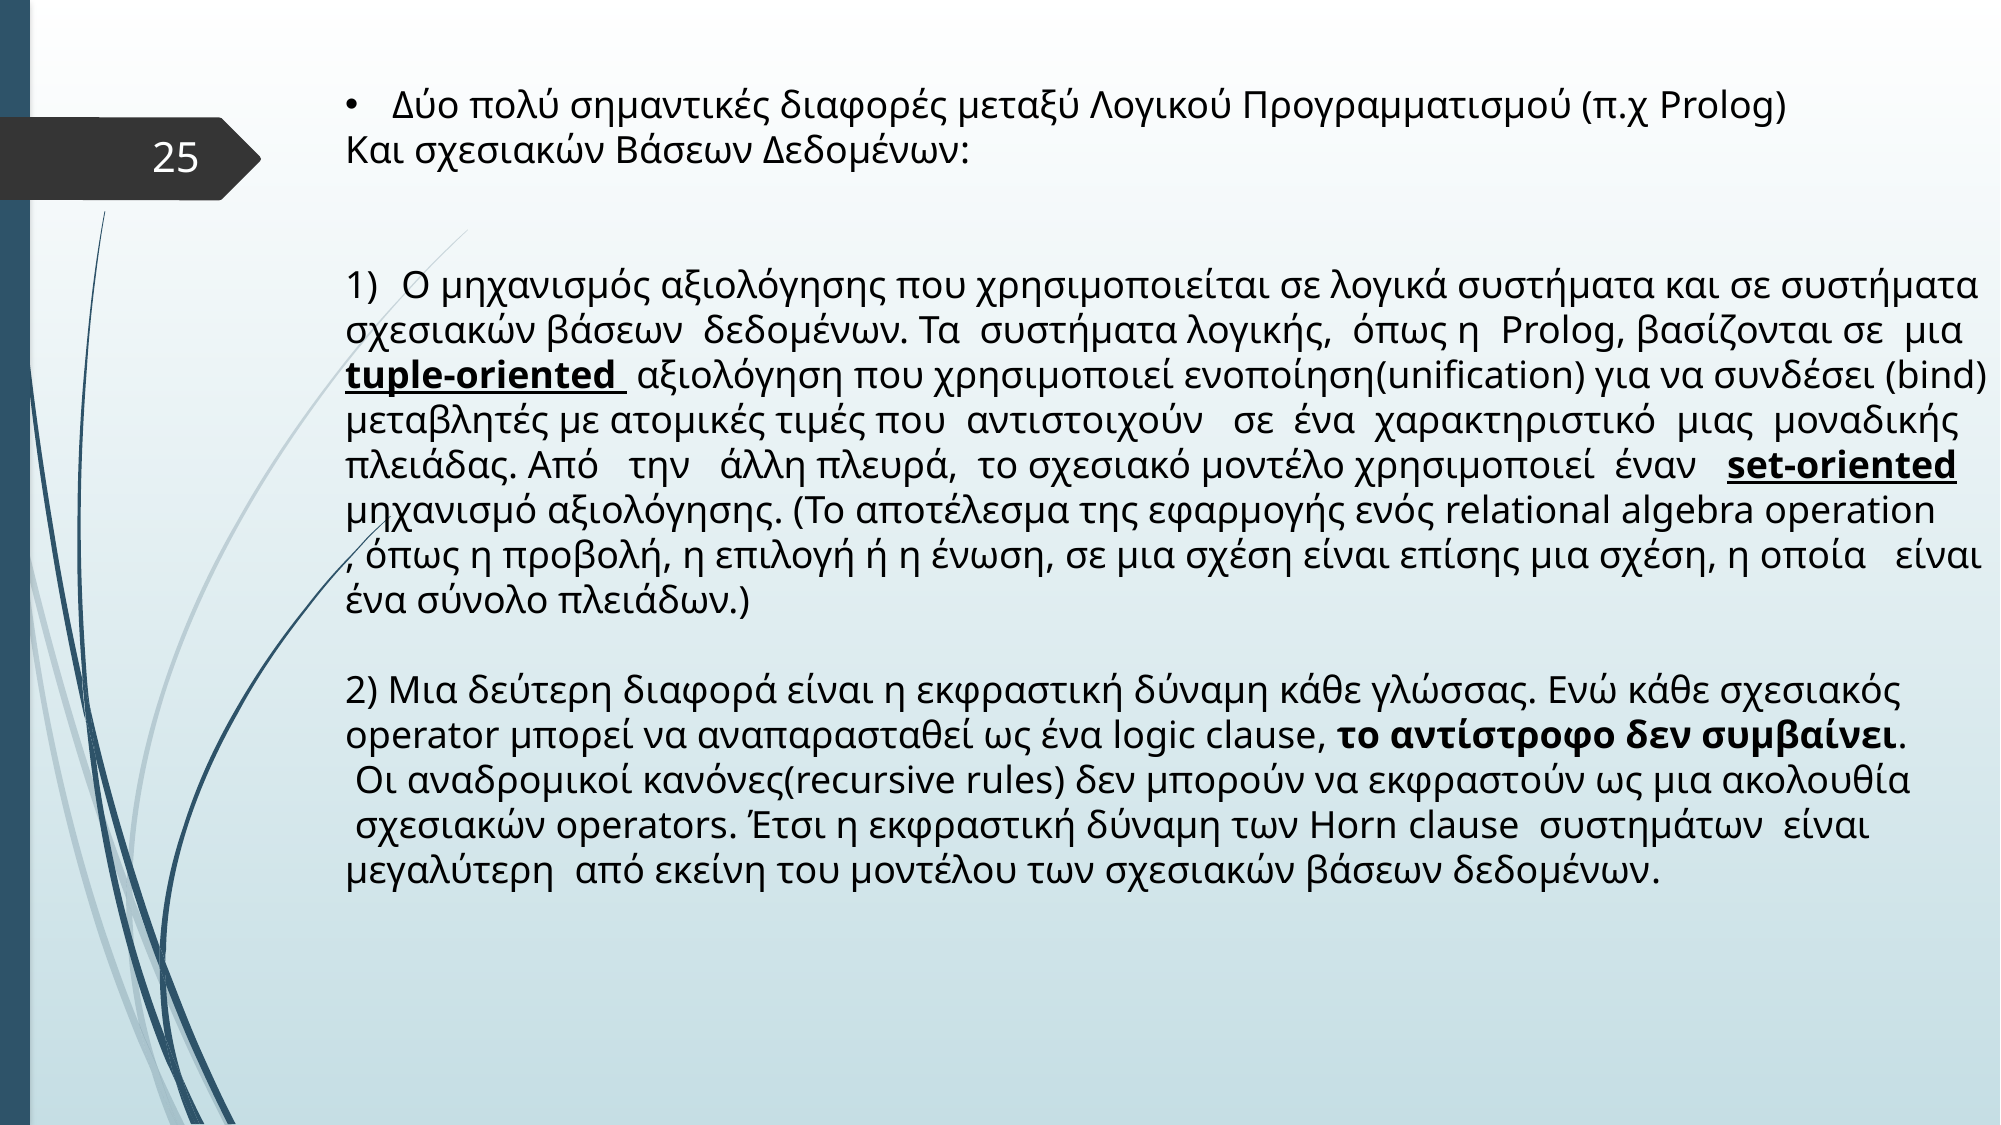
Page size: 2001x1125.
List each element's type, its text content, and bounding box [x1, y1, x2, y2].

text_box Δύο πολύ σημαντικές διαφορές μεταξύ Λογικού Προγραμματισμού (π.χ Prolog) Και σχεσιακών Βάσεων Δεδομένων: Ο μηχανισμός αξιολόγησης που χρησιμοποιείται σε λογικά συστήματα και σε συστήματα σχεσιακών βάσεων δεδομένων. Τα συστήματα λογικής, όπως η Prolog, βασίζονται σε μια tuple-oriented αξιολόγηση που χρησιμοποιεί ενοποίηση(unification) για να συνδέσει (bind) μεταβλητές με ατομικές τιμές που αντιστοιχούν σε ένα χαρακτηριστικό μιας μοναδικής πλειάδας. Από την άλλη πλευρά, το σχεσιακό μοντέλο χρησιμοποιεί έναν set-oriented μηχανισμό αξιολόγησης. (Το αποτέλεσμα της εφαρμογής ενός relational algebra operation , όπως η προβολή, η επιλογή ή η ένωση, σε μια σχέση είναι επίσης μια σχέση, η οποία είναι ένα σύνολο πλειάδων.) 2) Μια δεύτερη διαφορά είναι η εκφραστική δύναμη κάθε γλώσσας. Ενώ κάθε σχεσιακός operator μπορεί να αναπαρασταθεί ως ένα logic clause, το αντίστροφο δεν συμβαίνει. Οι αναδρομικοί κανόνες(recursive rules) δεν μπορούν να εκφραστούν ως μια ακολουθία σχεσιακών operators. Έτσι η εκφραστική δύναμη των Horn clause συστημάτων είναι μεγαλύτερη από εκείνη του μοντέλου των σχεσιακών βάσεων δεδομένων. [330, 73, 2000, 898]
slide_number 25 [87, 129, 216, 190]
